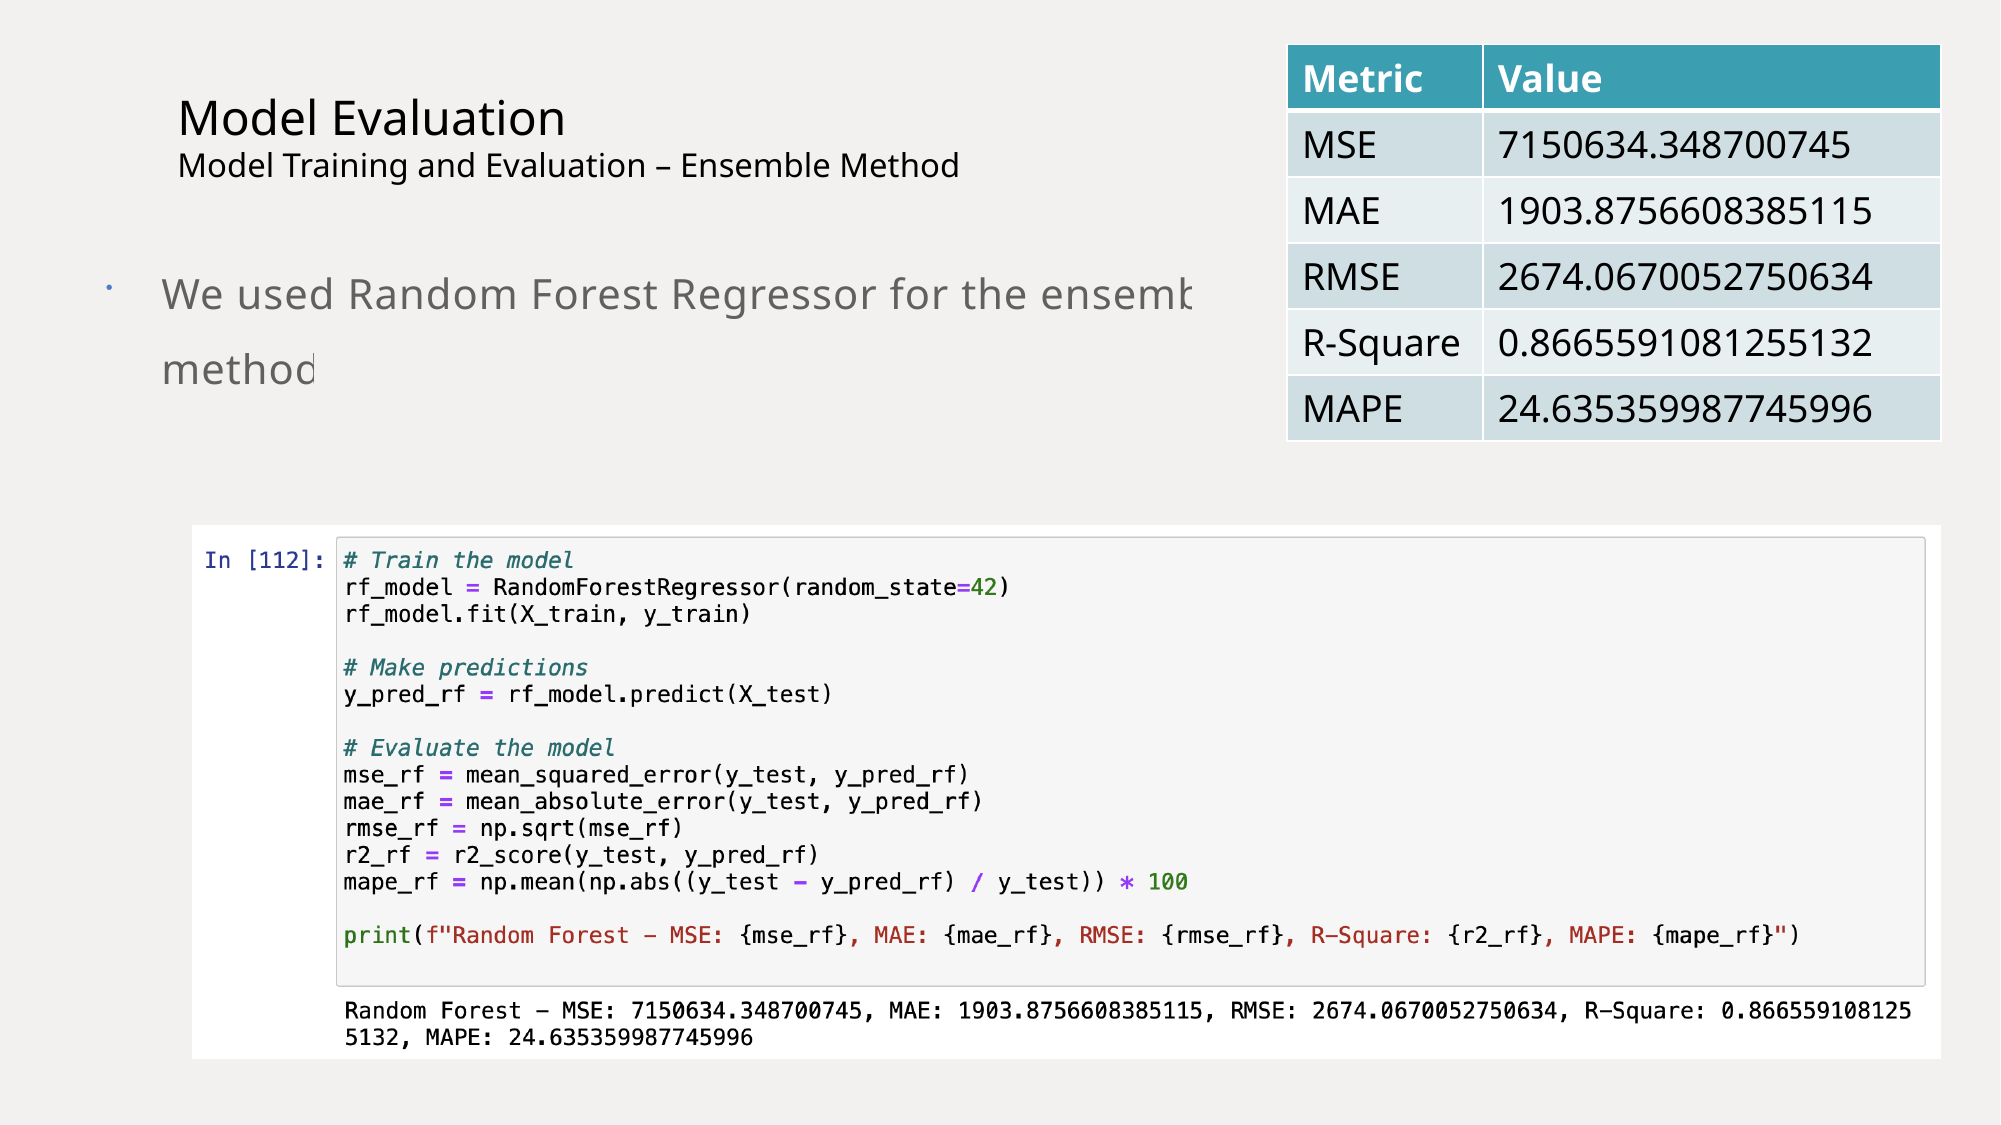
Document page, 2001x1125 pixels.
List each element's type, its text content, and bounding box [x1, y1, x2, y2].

picture [192, 525, 1942, 1059]
table_cell R-Square [1288, 310, 1482, 374]
table_cell 7150634.348700745 [1484, 113, 1940, 176]
table_cell 24.635359987745996 [1484, 376, 1940, 440]
table_cell MSE [1288, 113, 1482, 176]
table_cell RMSE [1288, 244, 1482, 308]
table_cell MAE [1288, 178, 1482, 242]
title Model Evaluation Model Training and Evaluation – Ensemble Method [162, 78, 1286, 193]
table_cell 0.8665591081255132 [1484, 310, 1940, 374]
table_header Value [1484, 45, 1940, 108]
table_cell MAPE [1288, 376, 1482, 440]
table_cell 1903.8756608385115 [1484, 178, 1940, 242]
table_cell 2674.0670052750634 [1484, 244, 1940, 308]
table_header Metric [1288, 45, 1482, 108]
list We used Random Forest Regressor for the ensemble method [87, 235, 1288, 483]
